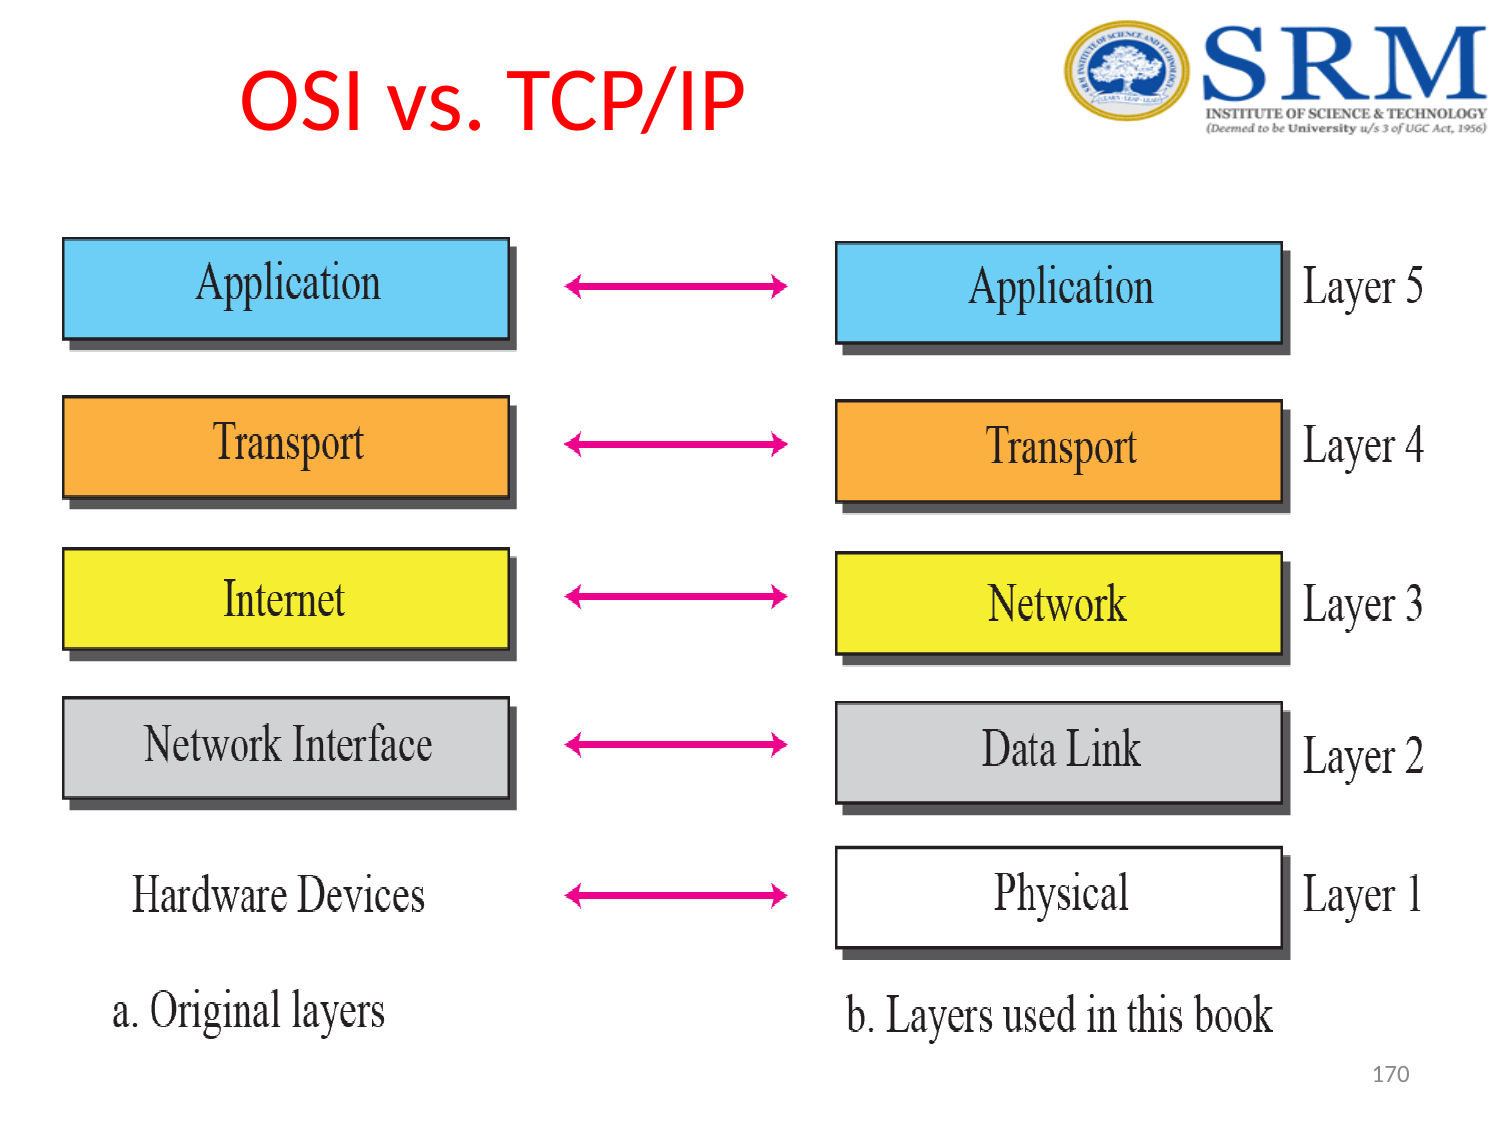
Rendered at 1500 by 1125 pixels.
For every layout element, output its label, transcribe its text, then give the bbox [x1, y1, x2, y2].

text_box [62, 237, 1426, 1051]
slide_number ‹#› [1074, 1057, 1425, 1103]
picture [1059, 0, 1500, 151]
title OSI vs. TCP/IP [75, 0, 913, 188]
